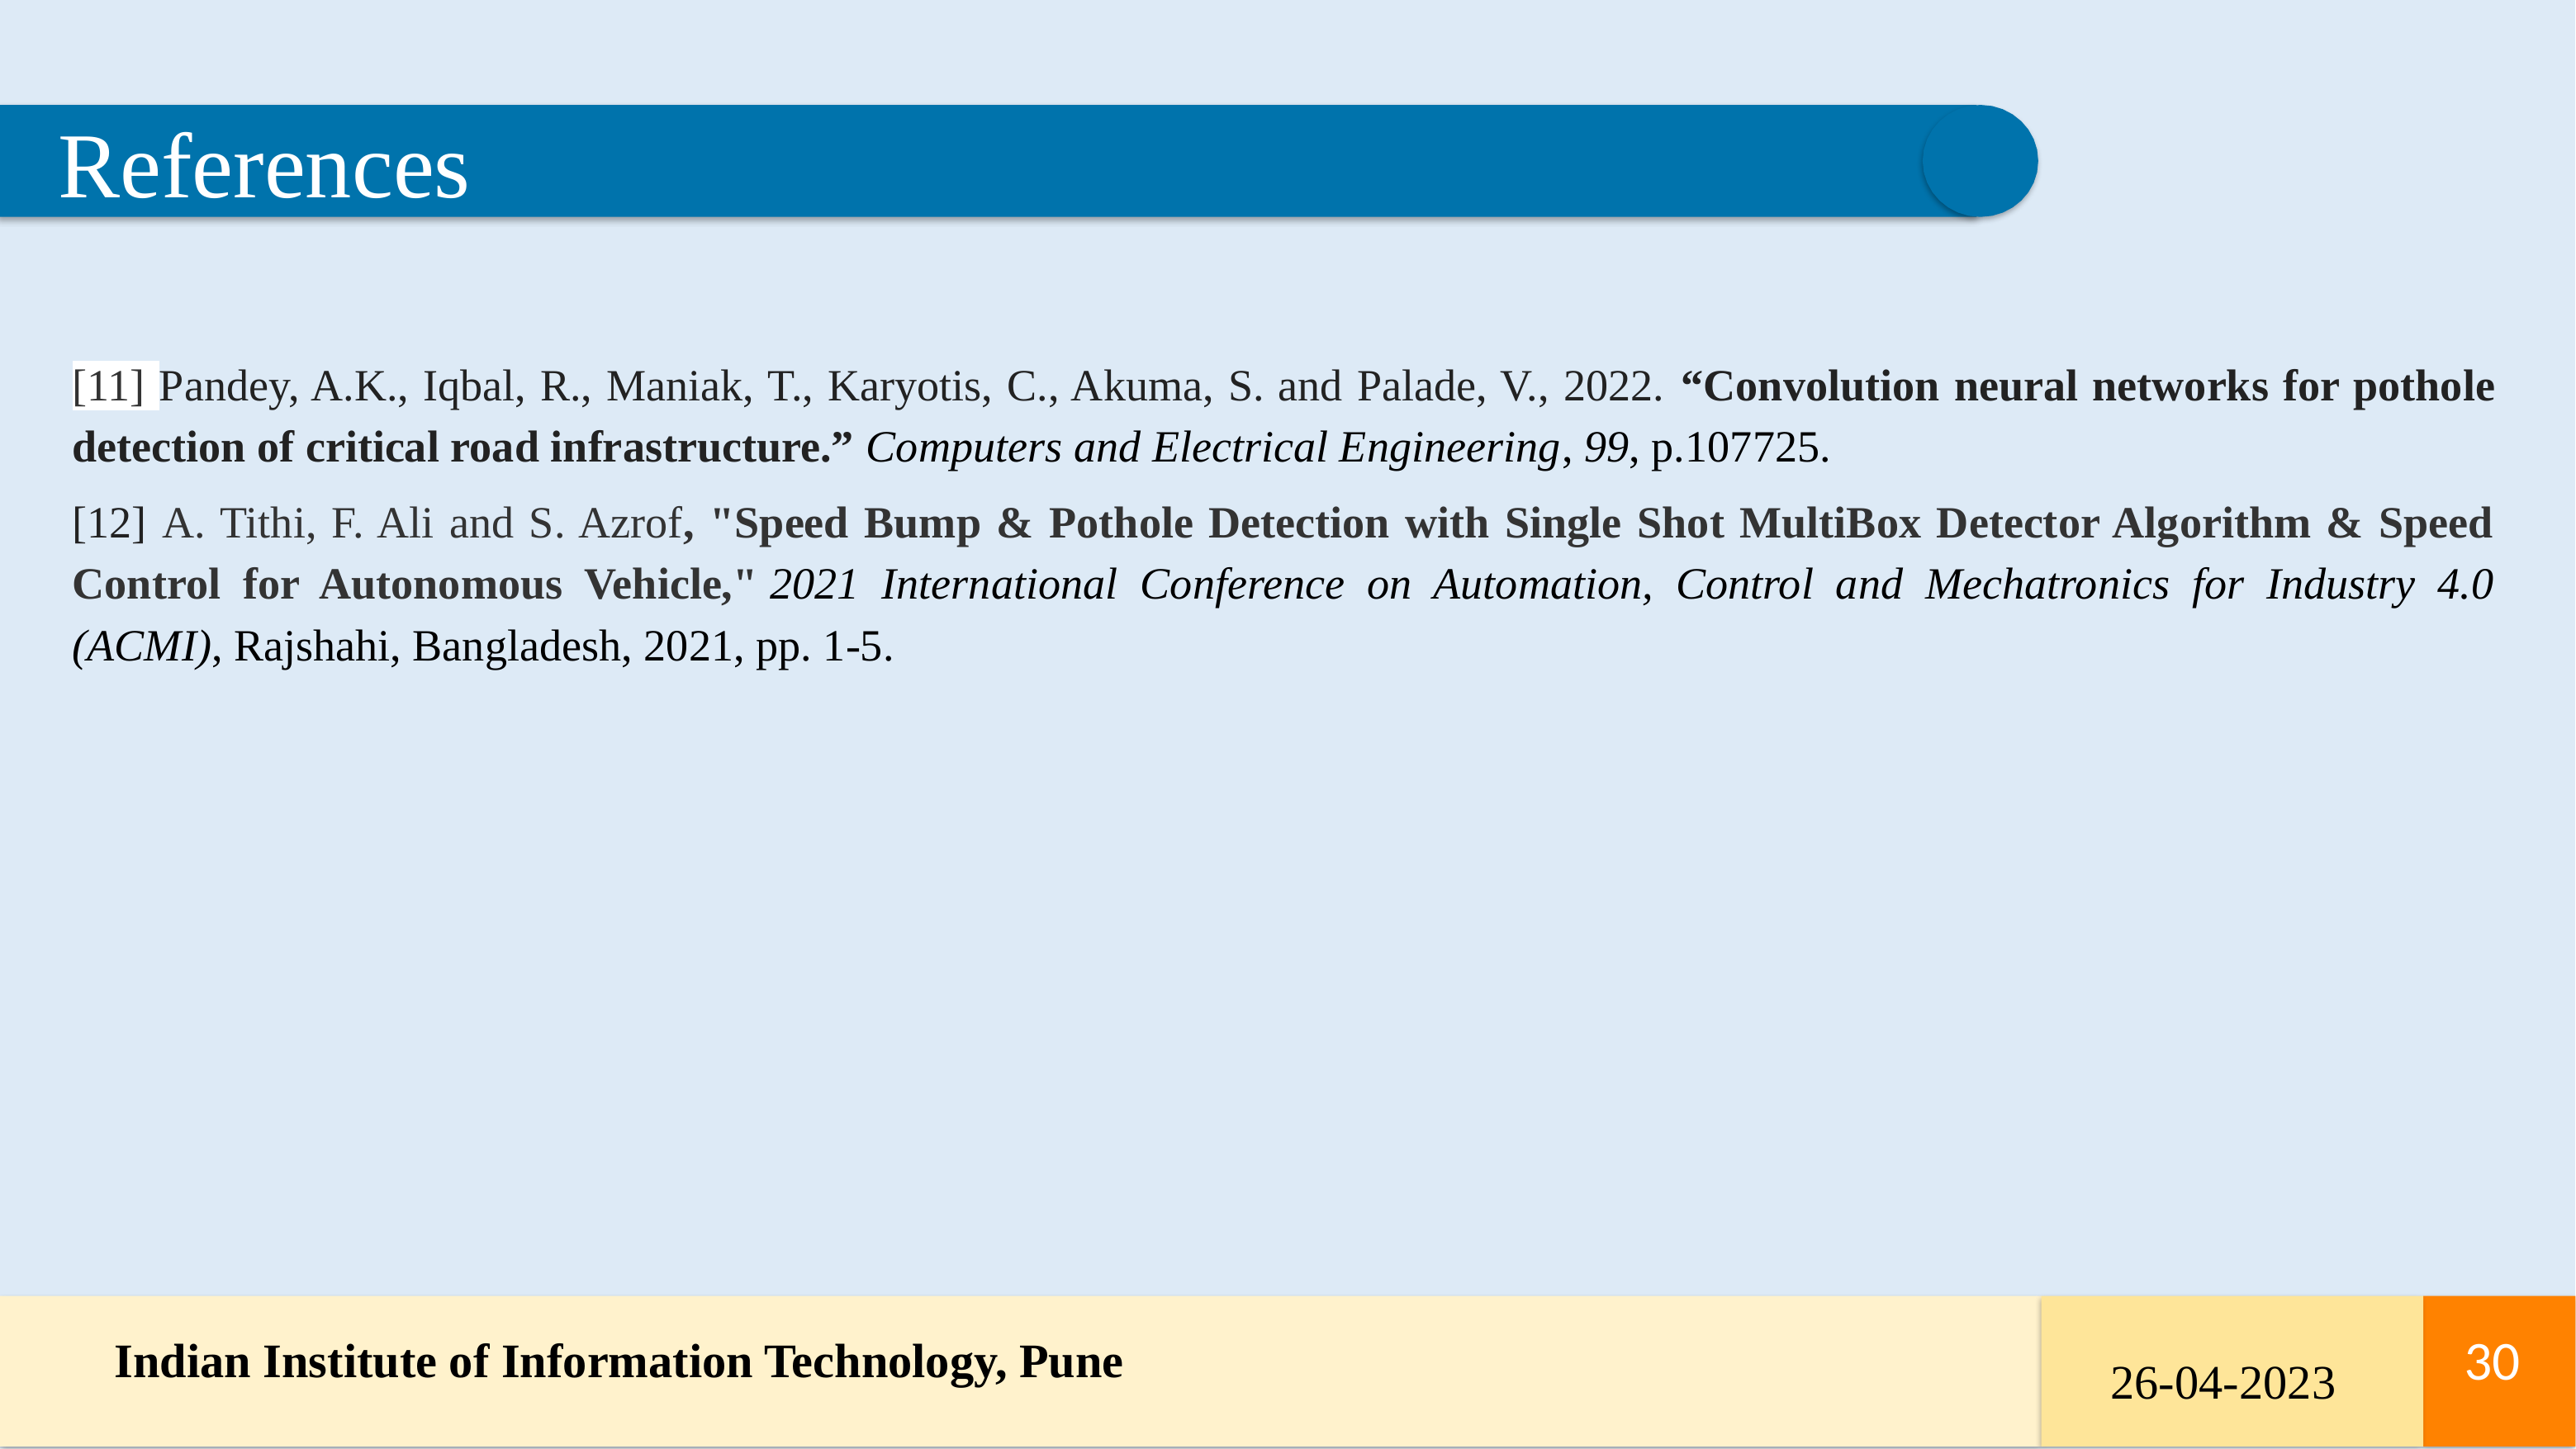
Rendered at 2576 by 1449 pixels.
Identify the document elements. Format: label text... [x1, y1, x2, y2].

text_box [11] Pandey, A.K., Iqbal, R., Maniak, T., Karyotis, C., Akuma, S. and Palade, V., 2022. “Convolution neural networks for pothole detection of critical road infrastructure.” Computers and Electrical Engineering, 99, p.107725. [12] A. Tithi, F. Ali and S. Azrof, "Speed Bump & Pothole Detection with Single Shot MultiBox Detector Algorithm & Speed Control for Autonomous Vehicle," 2021 International Conference on Automation, Control and Mechatronics for Industry 4.0 (ACMI), Rajshahi, Bangladesh, 2021, pp. 1-5. [59, 341, 2509, 905]
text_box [0, 104, 2039, 218]
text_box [0, 1295, 2576, 1447]
